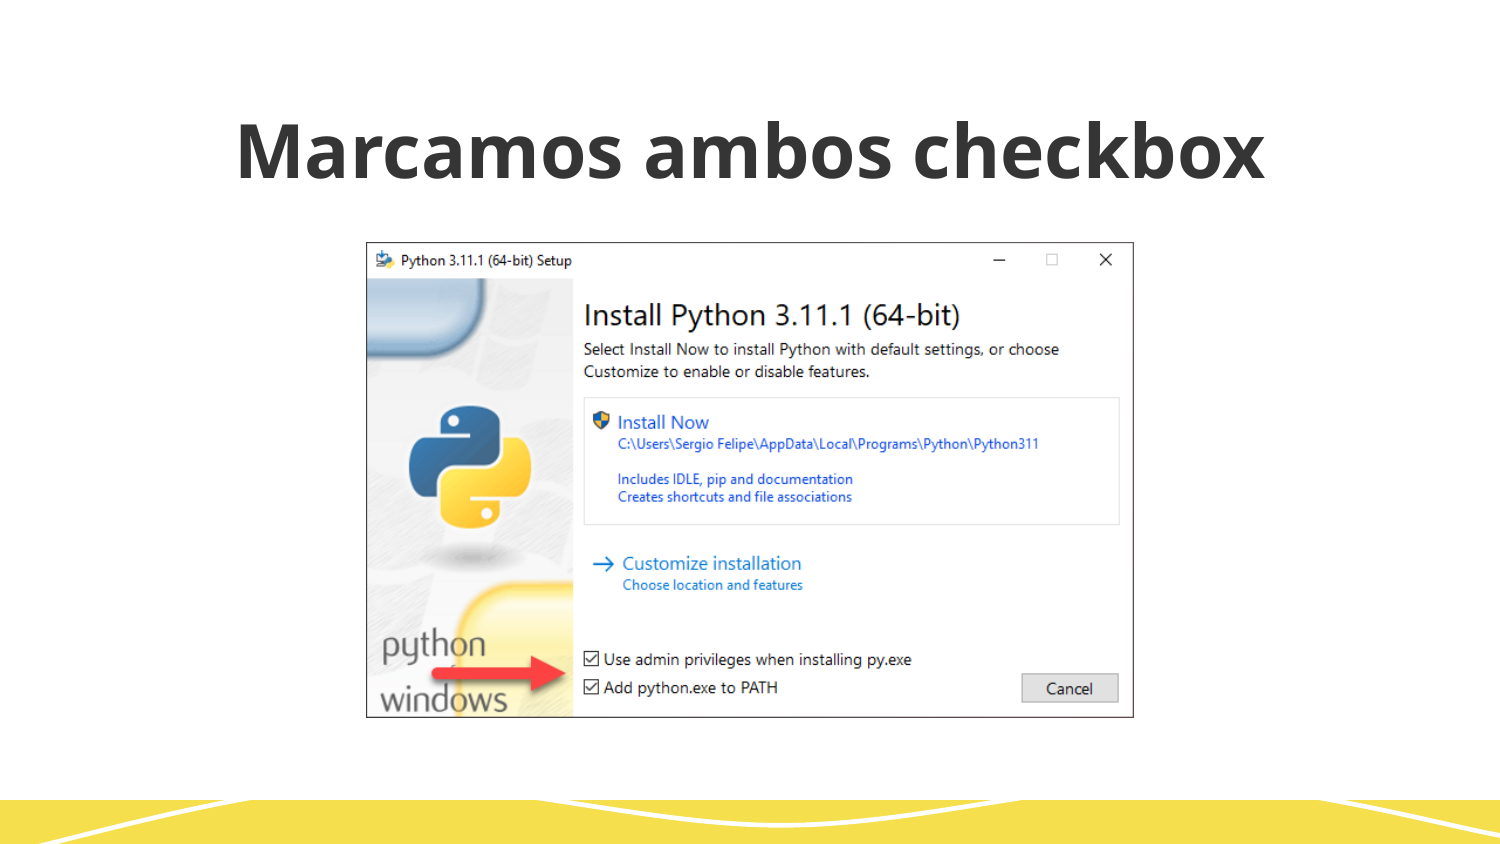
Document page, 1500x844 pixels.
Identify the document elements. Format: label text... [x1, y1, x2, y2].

title Marcamos ambos checkbox [116, 88, 1383, 190]
picture [365, 242, 1135, 718]
